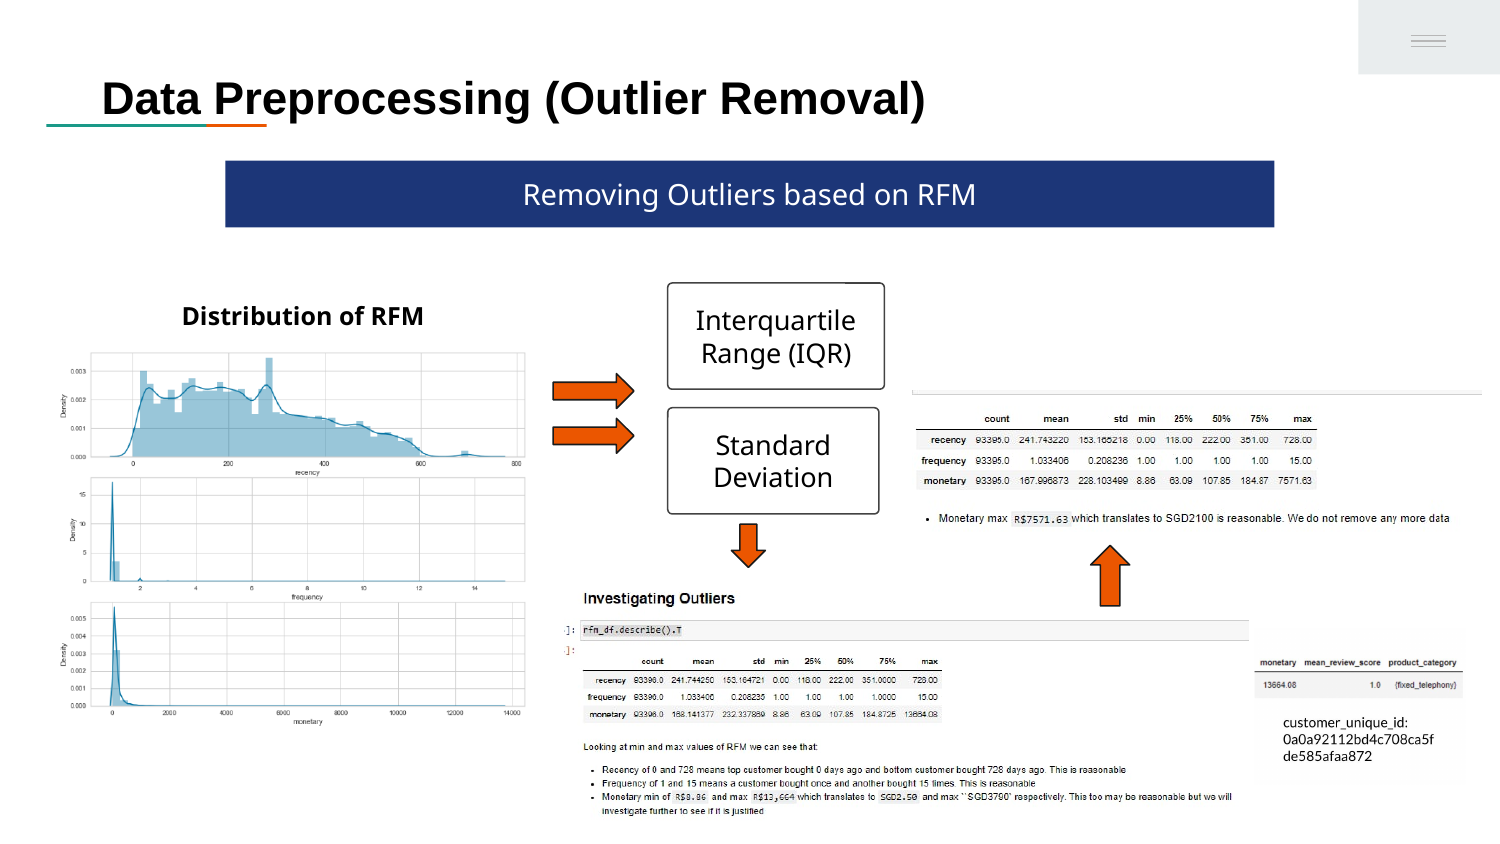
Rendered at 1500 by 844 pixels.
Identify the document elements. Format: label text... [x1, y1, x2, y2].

text_box [562, 418, 634, 454]
text_box Data Preprocessing (Outlier Removal) [86, 45, 1414, 139]
picture [48, 345, 559, 739]
picture [912, 389, 1482, 532]
picture [1254, 628, 1467, 785]
text_box [1090, 545, 1130, 576]
text_box Interquartile Range (IQR) [667, 282, 885, 390]
text_box [731, 524, 766, 568]
text_box Standard Deviation [667, 407, 879, 514]
text_box Removing Outliers based on RFM [225, 160, 1275, 228]
picture [564, 577, 1249, 836]
text_box Distribution of RFM [155, 285, 451, 344]
text_box [562, 373, 634, 409]
